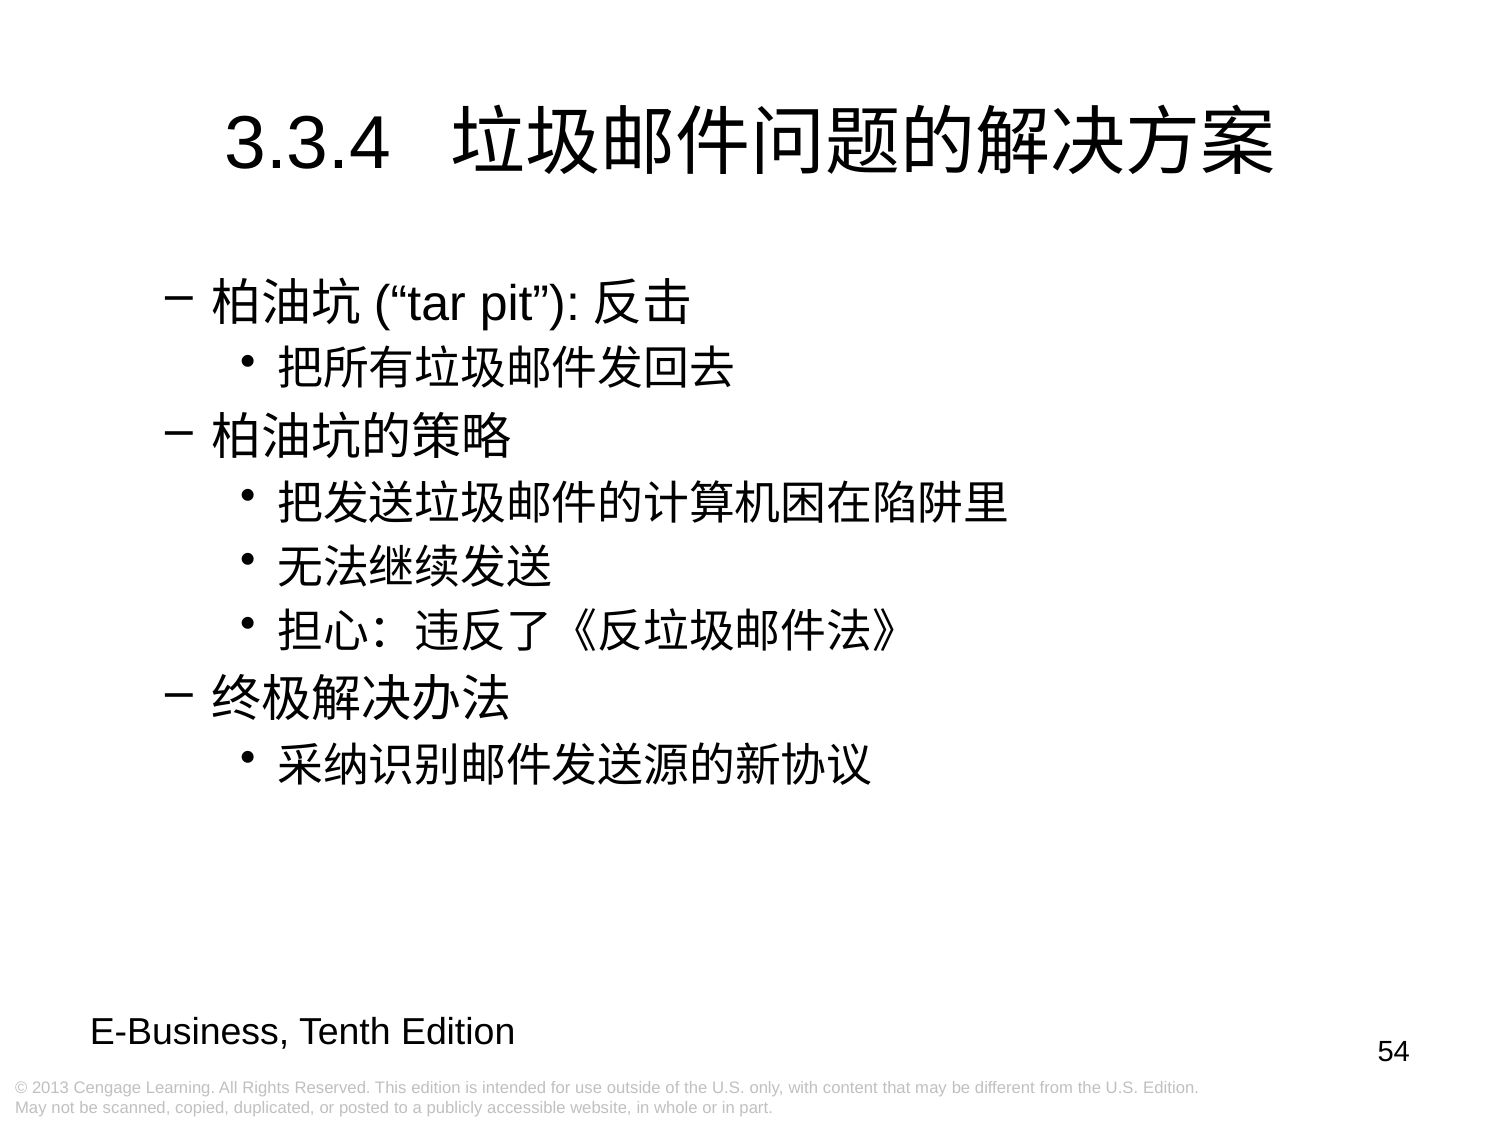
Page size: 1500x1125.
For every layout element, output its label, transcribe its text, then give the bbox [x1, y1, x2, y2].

title 3.3.4 垃圾邮件问题的解决方案 [75, 45, 1425, 233]
list 柏油坑(“tar pit”):反击 把所有垃圾邮件发回去 柏油坑的策略 把发送垃圾邮件的计算机困在陷阱里 无法继续发送 担心：违反了《反垃圾邮件法》 终极解决办法 采纳识别邮件发送源的新协议 [75, 262, 1425, 1005]
slide_number 54 [1074, 1024, 1426, 1103]
